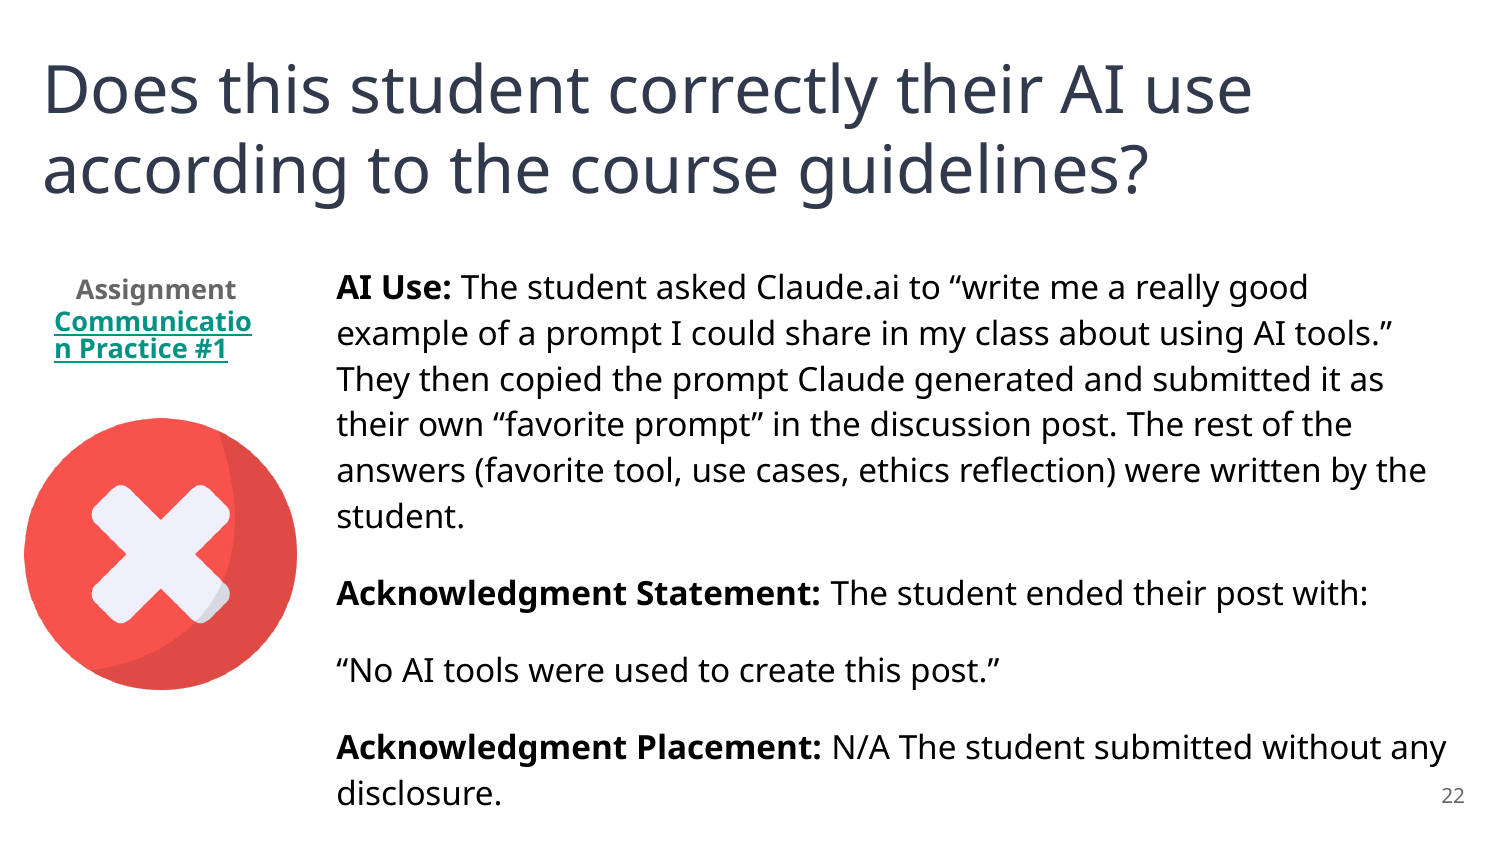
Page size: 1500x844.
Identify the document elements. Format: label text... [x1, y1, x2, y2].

slide_number ‹#› [1389, 764, 1480, 830]
text_box Assignment Communication Practice #1 [39, 257, 274, 394]
text_box Does this student correctly their AI use according to the course guidelines? [27, 31, 1450, 183]
picture [24, 418, 297, 690]
text_box AI Use: The student asked Claude.ai to “write me a really good example of a prompt I could share in my class about using AI tools.” They then copied the prompt Claude generated and submitted it as their own “favorite prompt” in the discussion post. The rest of the answers (favorite tool, use cases, ethics reflection) were written by the student. Acknowledgment Statement: The student ended their post with: “No AI tools were used to create this post.” Acknowledgment Placement: N/A The student submitted without any disclosure. [321, 244, 1467, 823]
